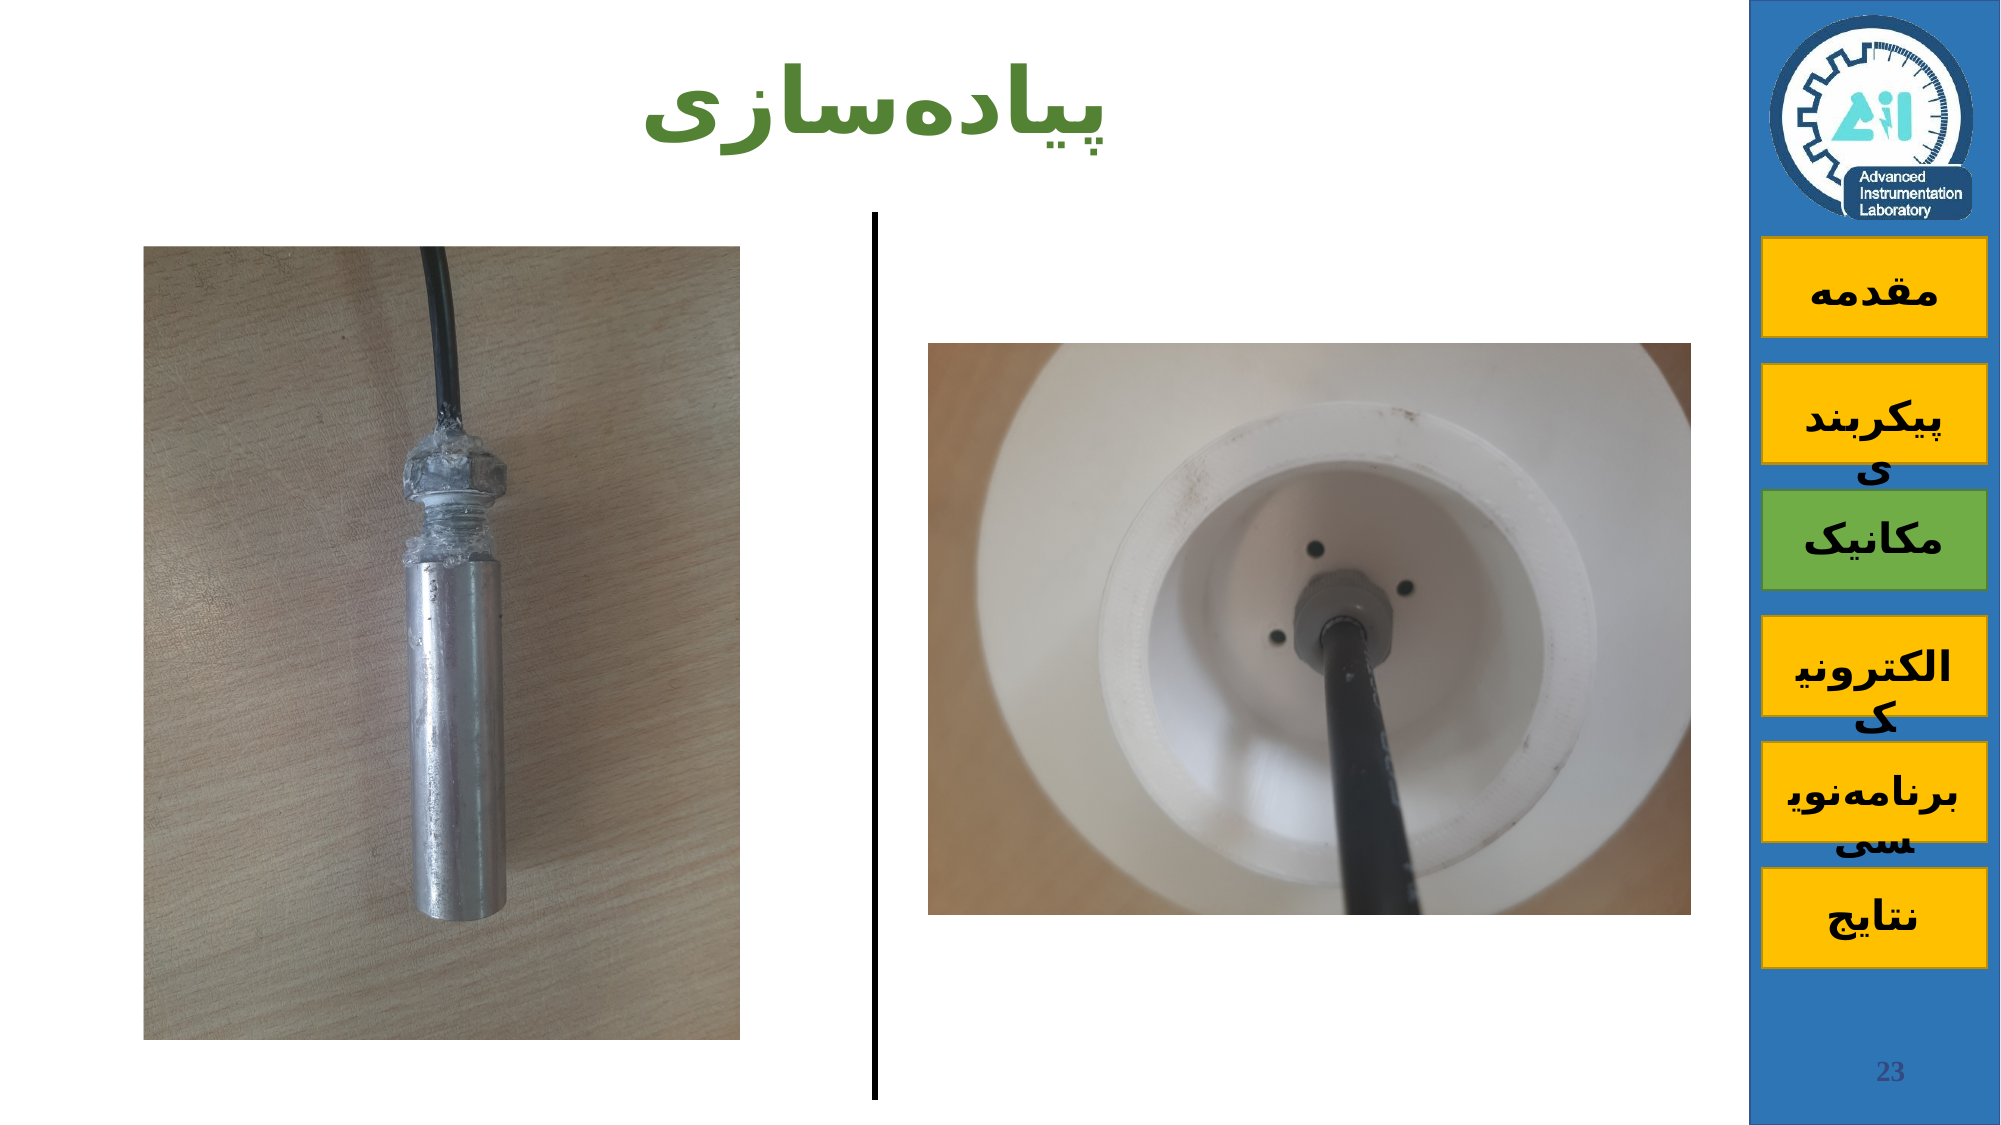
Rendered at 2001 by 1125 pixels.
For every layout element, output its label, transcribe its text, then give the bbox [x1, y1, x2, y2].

picture [1760, 7, 1990, 231]
slide_number 22 [1837, 1039, 1945, 1100]
picture [44, 248, 839, 1039]
title پیاده‌سازی [58, 29, 1692, 179]
picture [928, 343, 1691, 915]
